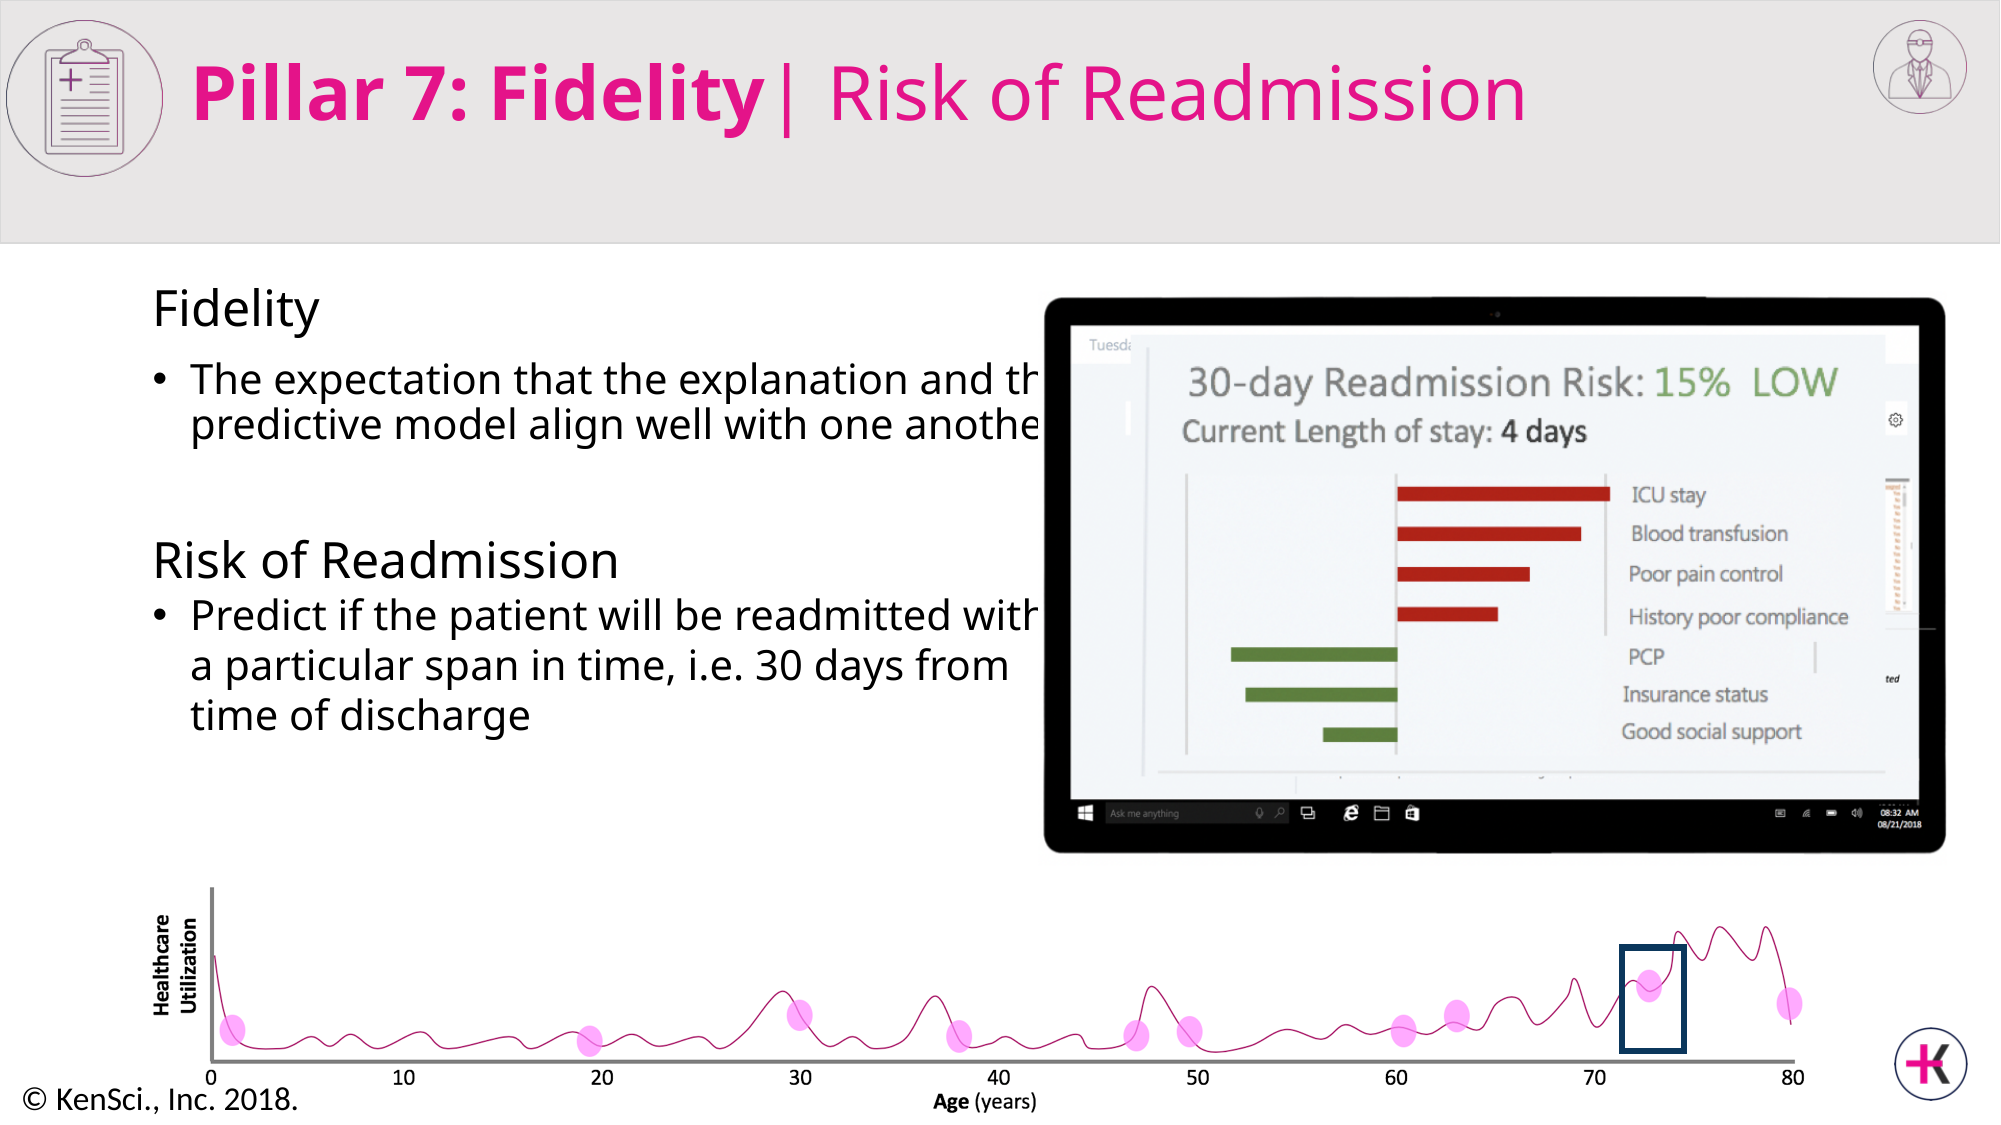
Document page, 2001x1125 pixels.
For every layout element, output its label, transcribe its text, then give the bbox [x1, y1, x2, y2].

picture [1873, 20, 1967, 114]
picture [128, 881, 1818, 1118]
picture [6, 20, 163, 177]
picture [1894, 1027, 1968, 1101]
text_box Fidelity The expectation that the explanation and the predictive model align well with one another Risk of Readmission Predict if the patient will be readmitted within a particular span in time, i.e. 30 days from time of discharge [137, 275, 1117, 881]
picture [1038, 291, 1947, 867]
text_box [0, 0, 2000, 244]
title Pillar 7: Fidelity| Risk of Readmission [175, 48, 1901, 161]
text_box © KenSci., Inc. 2018. [6, 1069, 315, 1125]
